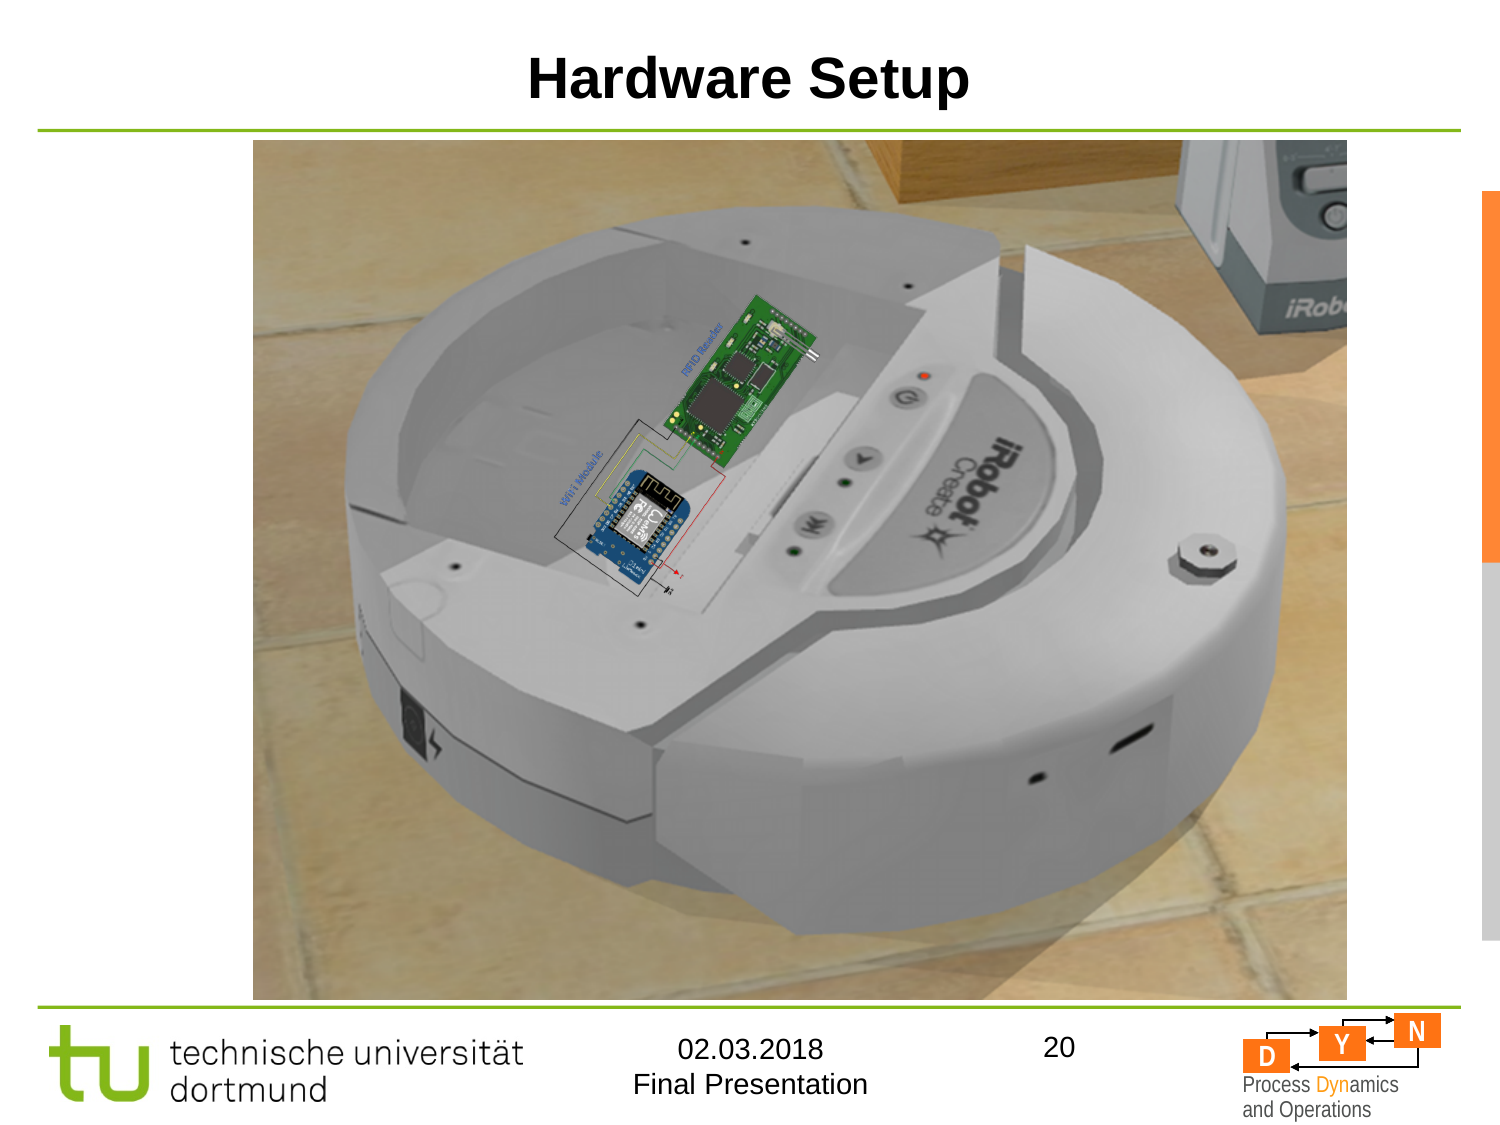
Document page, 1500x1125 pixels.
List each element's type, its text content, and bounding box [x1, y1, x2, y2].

picture [253, 140, 1348, 1000]
picture [49, 1025, 523, 1102]
title Hardware Setup [81, 10, 1417, 141]
